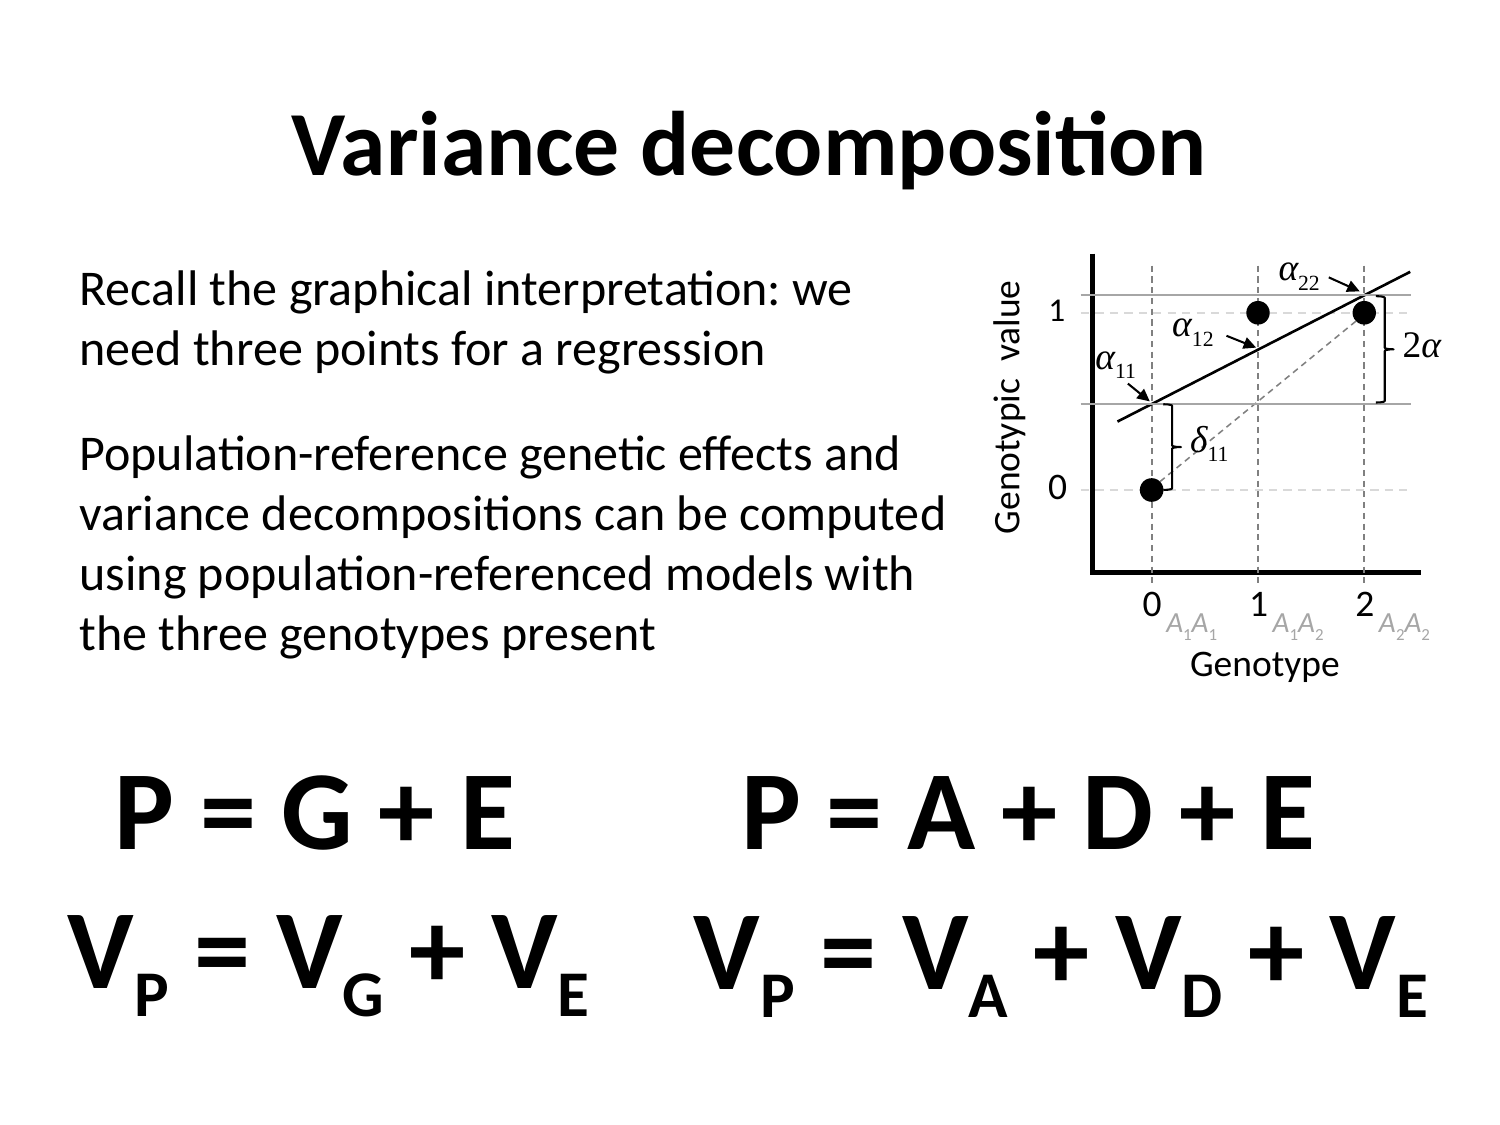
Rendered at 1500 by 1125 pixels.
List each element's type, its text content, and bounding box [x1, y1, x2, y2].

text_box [1226, 335, 1257, 348]
text_box VP = VG + VE [53, 868, 656, 1037]
text_box 1 [1234, 580, 1282, 631]
text_box A1A1 [1151, 596, 1246, 651]
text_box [1115, 301, 1412, 404]
text_box Genotype [1175, 631, 1400, 692]
text_box A2A2 [1364, 596, 1459, 651]
text_box Population-reference genetic effects and variance decompositions can be computed using population-referenced models with the three genotypes present [64, 413, 975, 668]
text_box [1328, 277, 1360, 292]
text_box 2 [1340, 580, 1388, 631]
text_box α22 [1263, 235, 1347, 272]
text_box [1140, 479, 1147, 488]
text_box P = A + D + E [726, 729, 1436, 869]
text_box 1 [1033, 280, 1081, 336]
text_box α11 [1080, 324, 1088, 391]
title Variance decomposition [75, 45, 1425, 233]
text_box 2α [1417, 312, 1464, 373]
text_box 0 [1128, 580, 1176, 631]
text_box A1A2 [1257, 596, 1353, 651]
text_box P = G + E [100, 729, 561, 880]
text_box Recall the graphical interpretation: we need three points for a regression [64, 247, 975, 383]
text_box α11 [1098, 324, 1110, 391]
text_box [1127, 383, 1150, 402]
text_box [1115, 409, 1412, 420]
text_box 0 [1033, 454, 1081, 515]
text_box VP = VA + VD + VE [679, 869, 1471, 1038]
text_box Genotypic value [974, 253, 1035, 550]
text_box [1115, 274, 1412, 294]
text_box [1159, 428, 1357, 482]
